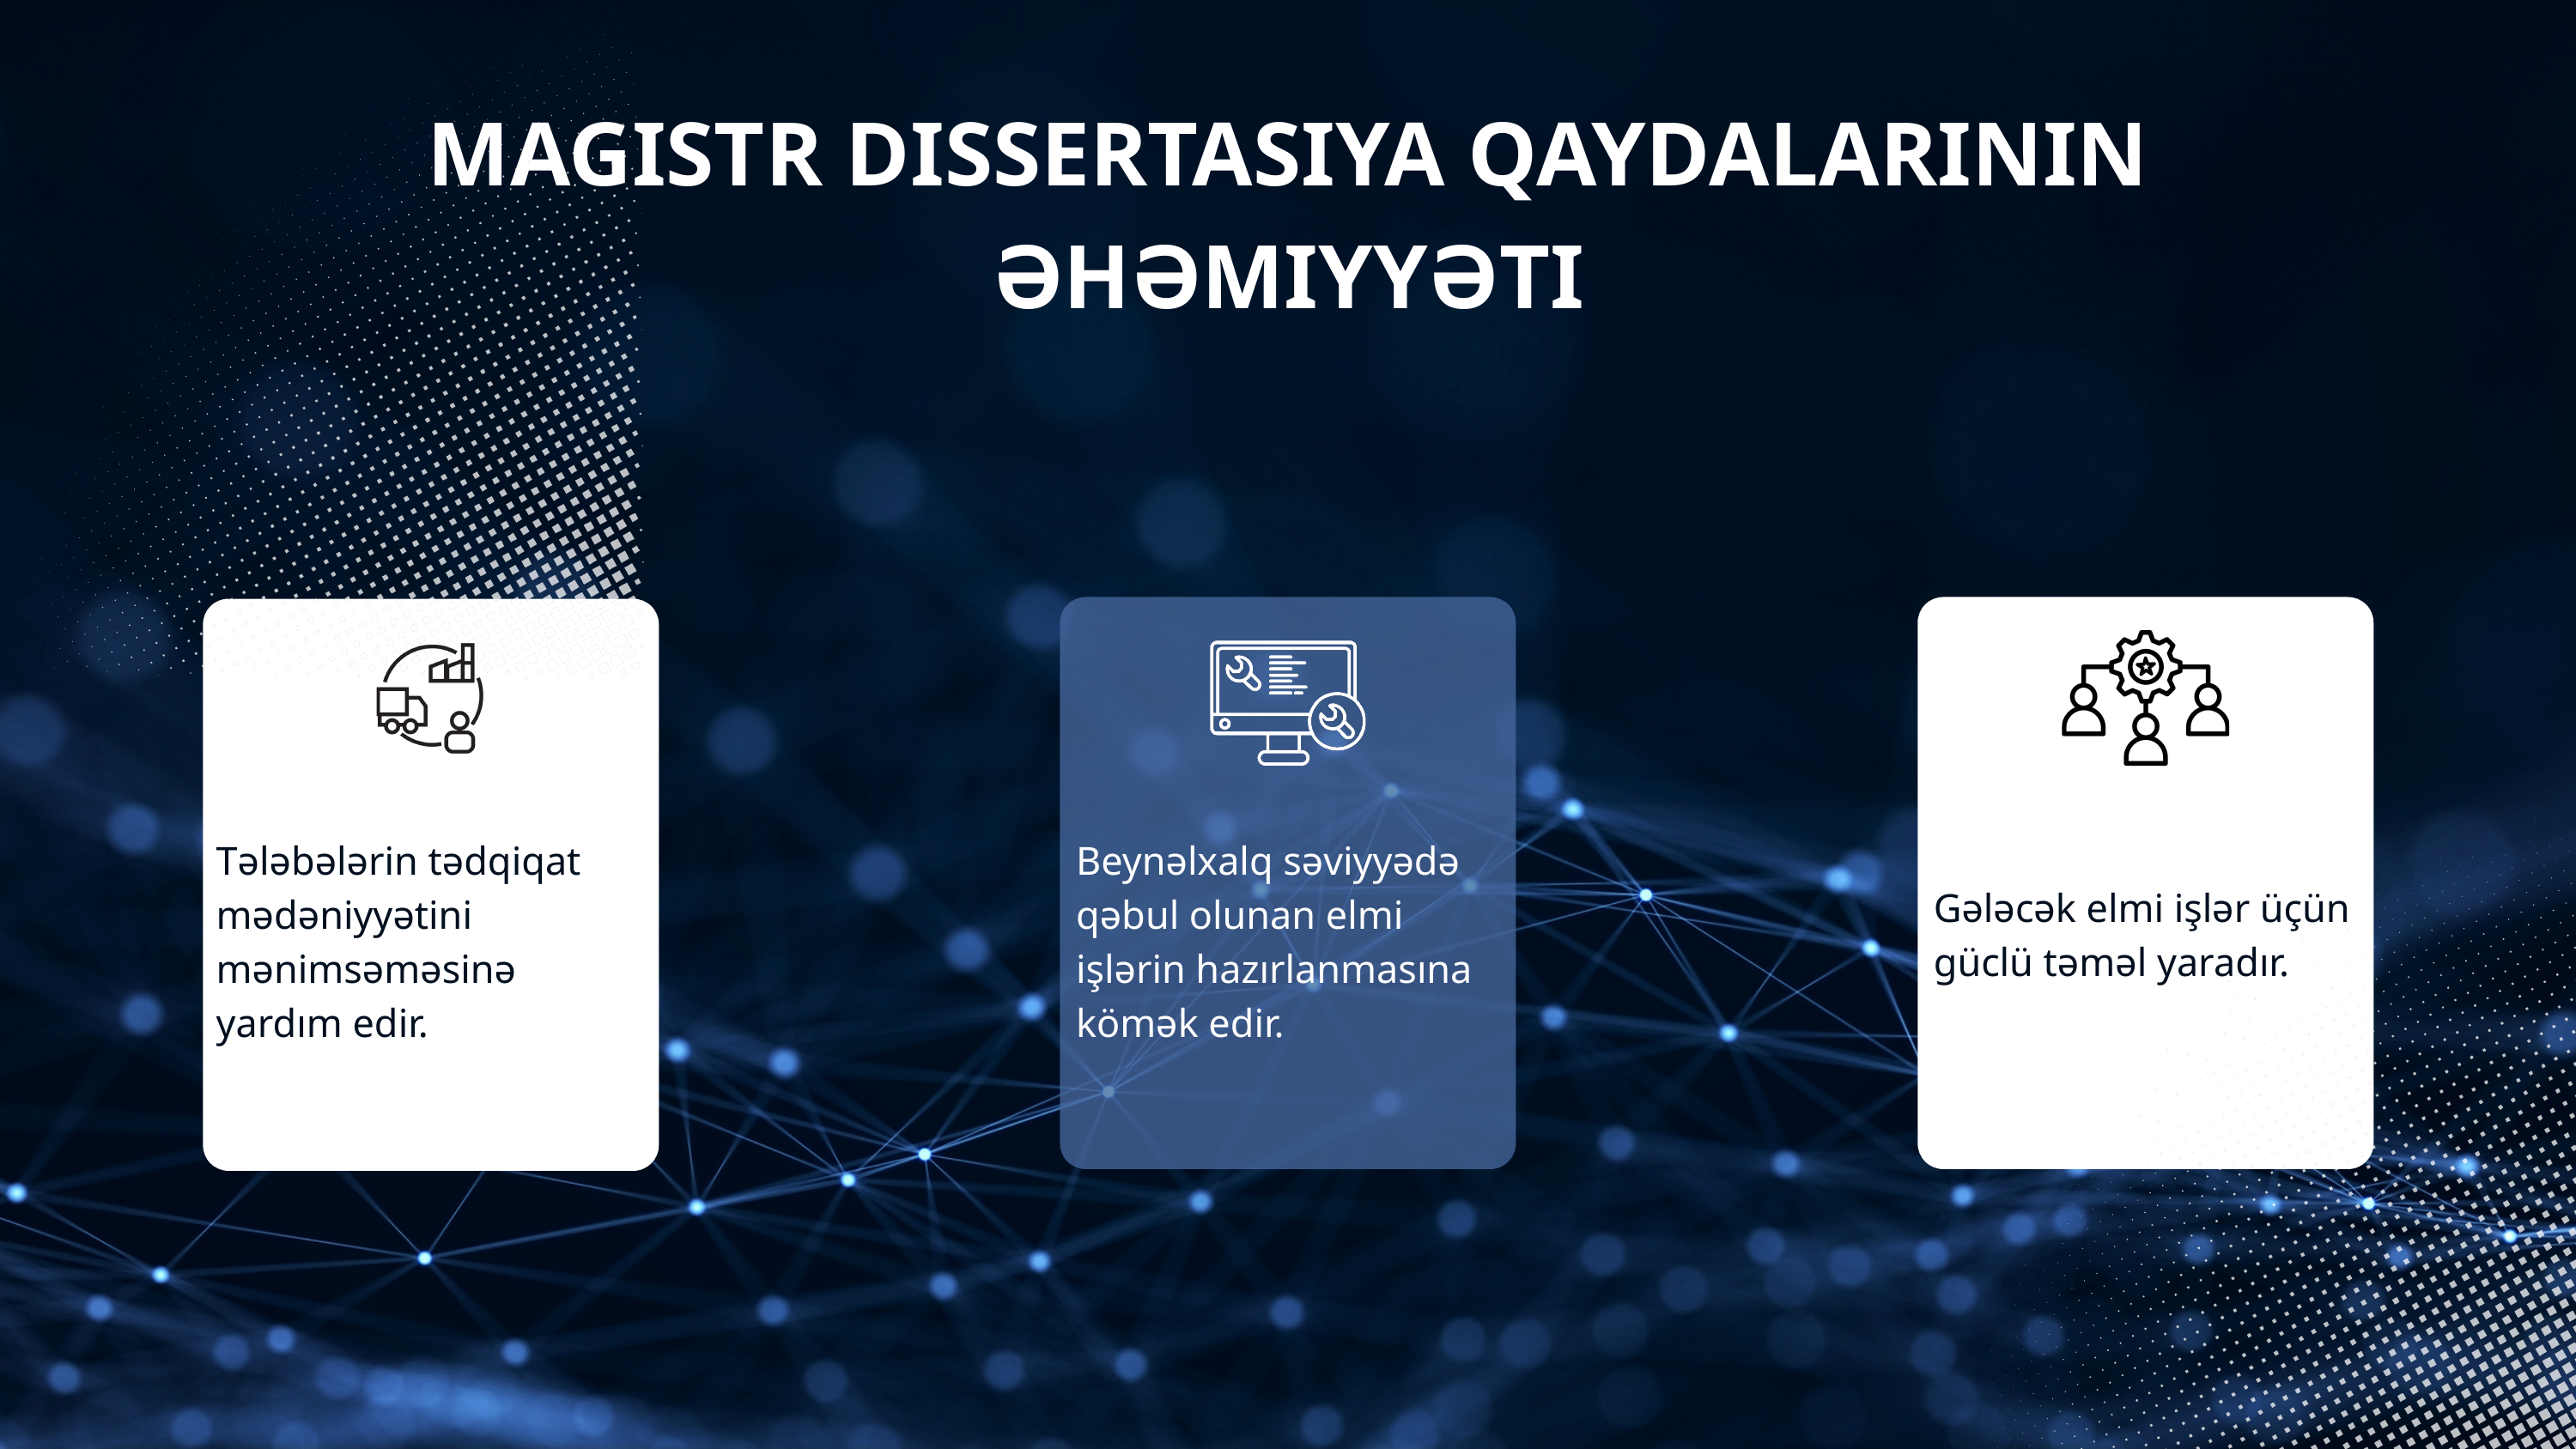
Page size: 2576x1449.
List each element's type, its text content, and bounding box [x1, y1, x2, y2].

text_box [1917, 597, 2374, 1170]
text_box [0, 0, 2576, 1449]
text_box [1933, 779, 2576, 1449]
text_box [1060, 597, 1516, 1170]
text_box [203, 598, 659, 1172]
text_box MAGISTR DISSERTASIYA QAYDALARININ ƏHƏMIYYƏTI [646, 81, 2200, 326]
text_box [0, 0, 646, 681]
